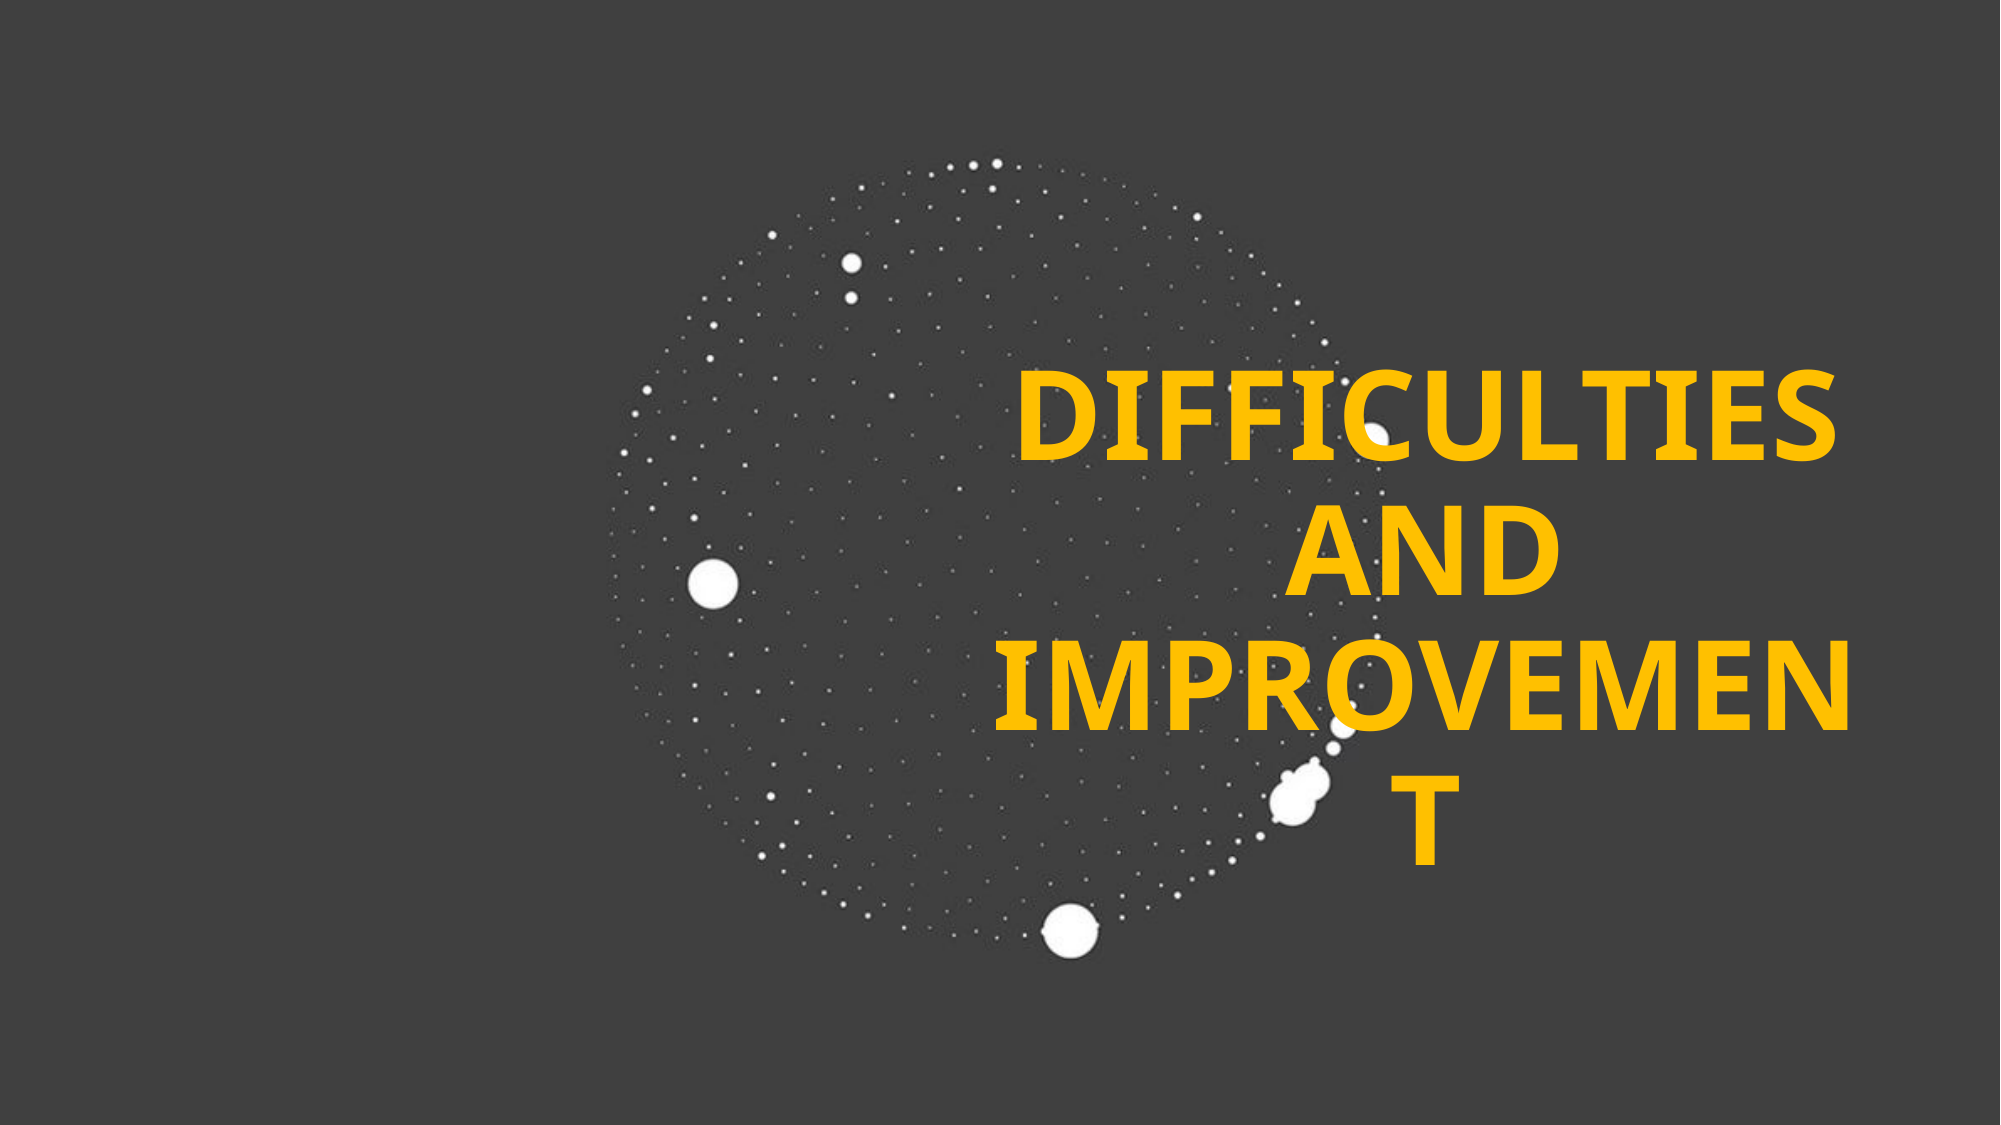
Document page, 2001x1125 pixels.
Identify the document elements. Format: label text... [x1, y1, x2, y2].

picture [526, 88, 1474, 1037]
list DIFFICULTIES AND IMPROVEMENT [951, 345, 1901, 780]
